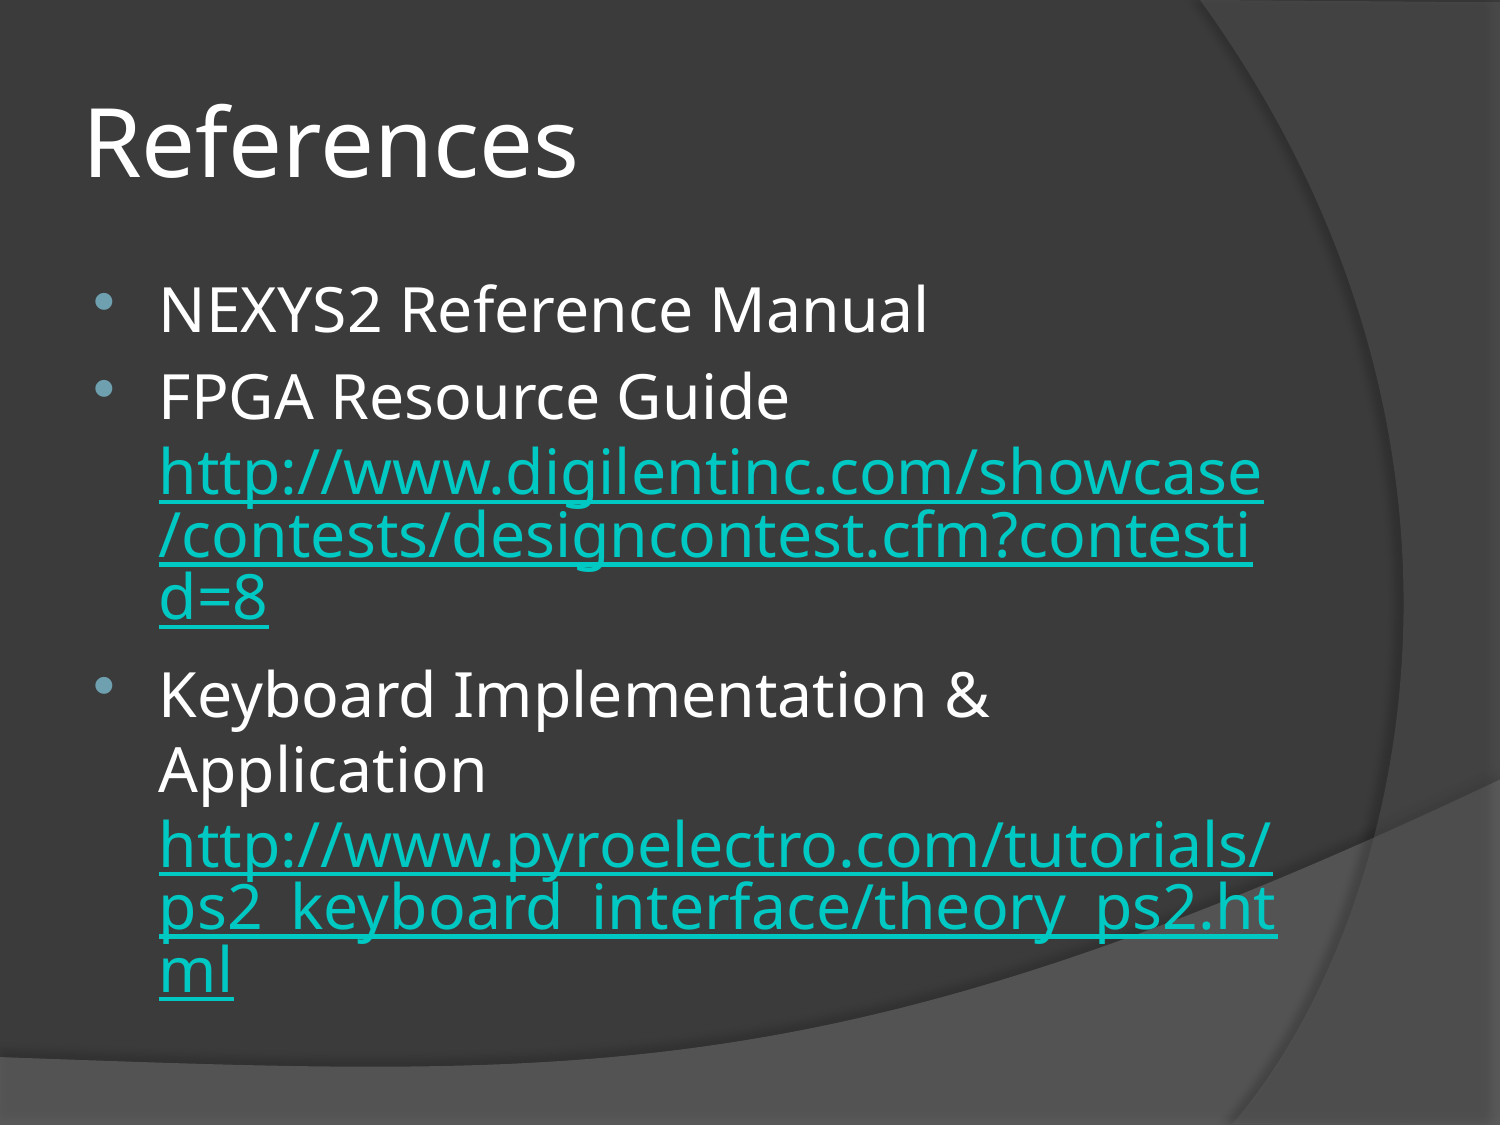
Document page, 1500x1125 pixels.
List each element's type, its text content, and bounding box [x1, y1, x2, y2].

title References [75, 45, 1300, 233]
list NEXYS2 Reference Manual FPGA Resource Guide http://www.digilentinc.com/showcase/contests/designcontest.cfm?contestid=8 Keyboard Implementation & Application http://www.pyroelectro.com/tutorials/ps2_keyboard_interface/theory_ps2.html [75, 262, 1300, 1005]
